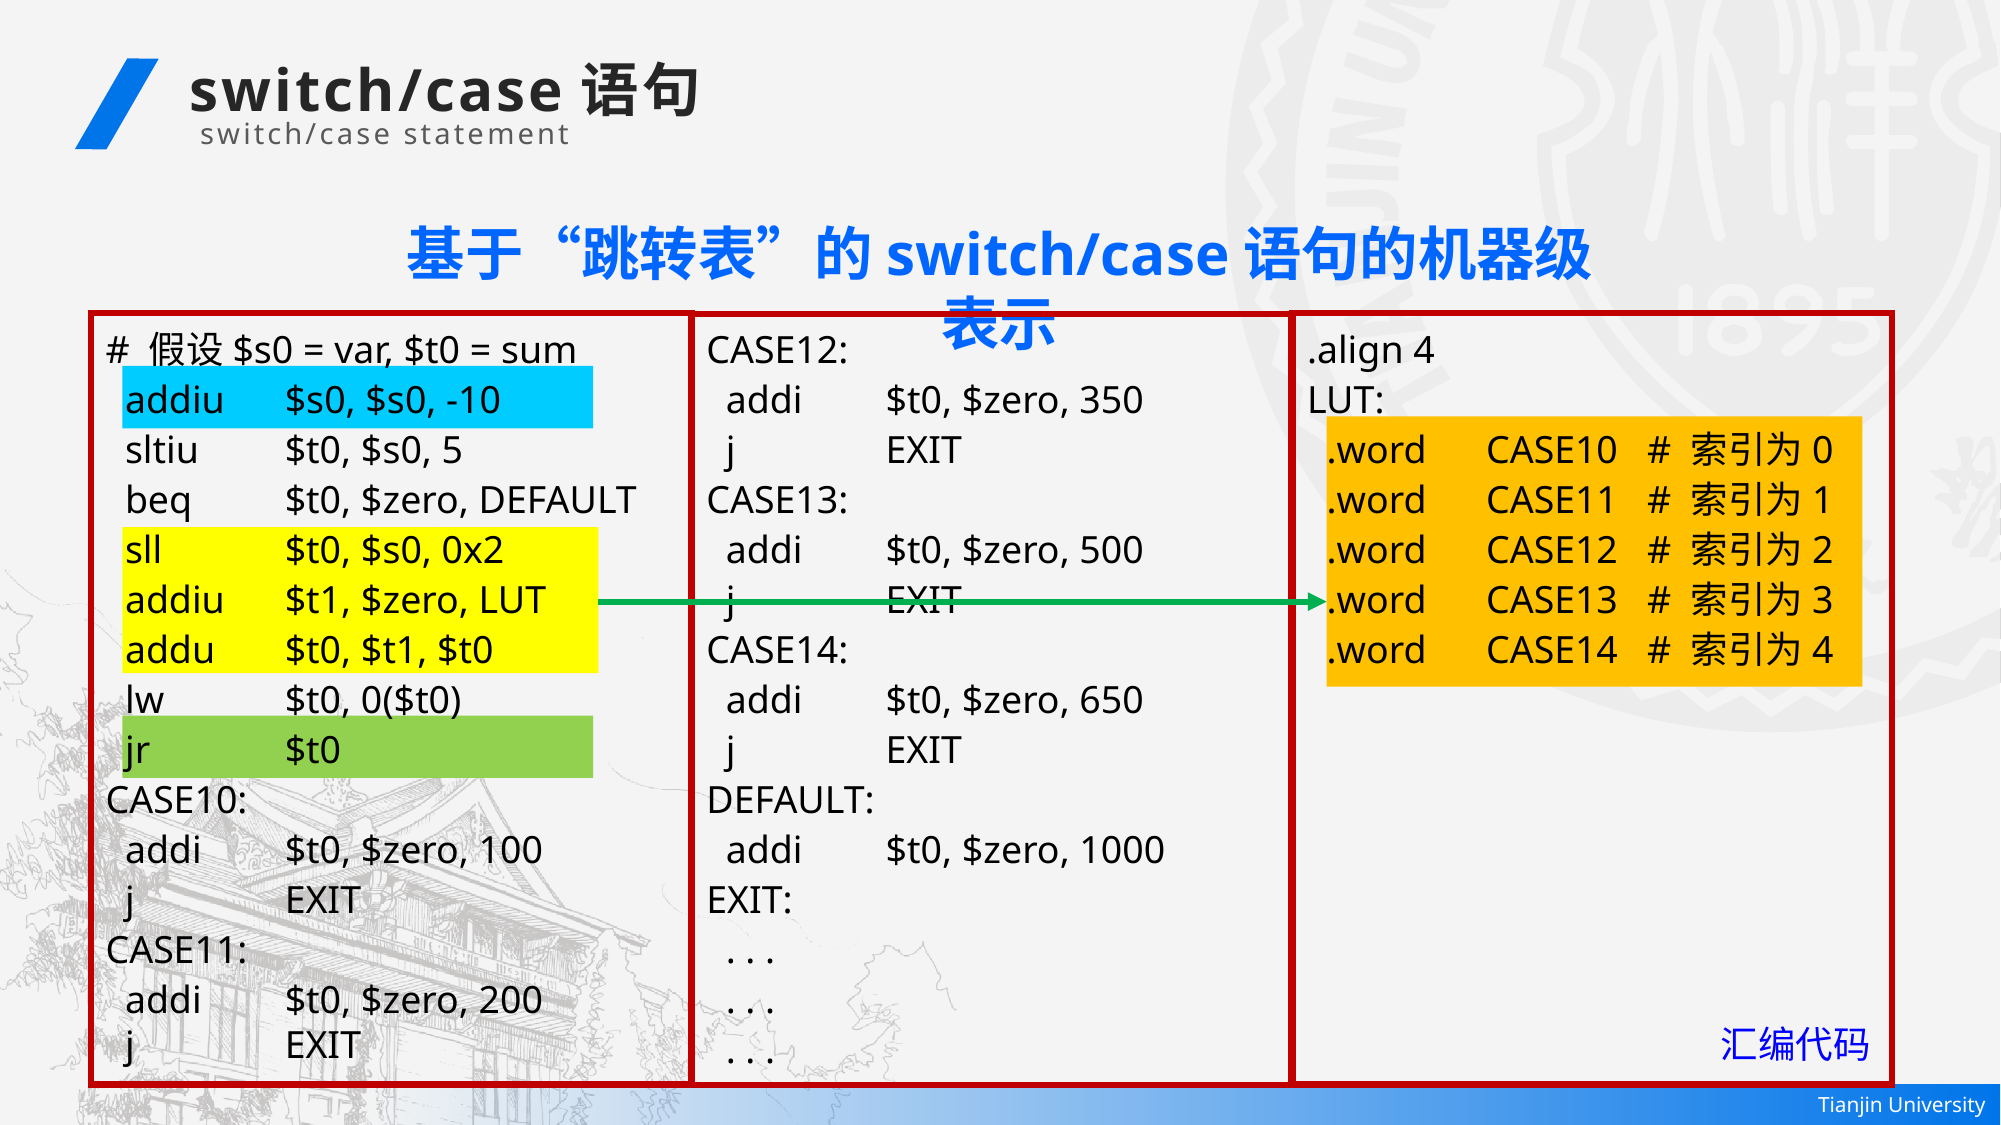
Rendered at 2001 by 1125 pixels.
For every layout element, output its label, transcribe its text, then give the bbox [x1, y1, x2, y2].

text_box [74, 98, 104, 150]
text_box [104, 45, 694, 159]
text_box 基于“跳转表”的switch/case语句的机器级表示 [386, 210, 1613, 311]
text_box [90, 313, 1895, 1085]
